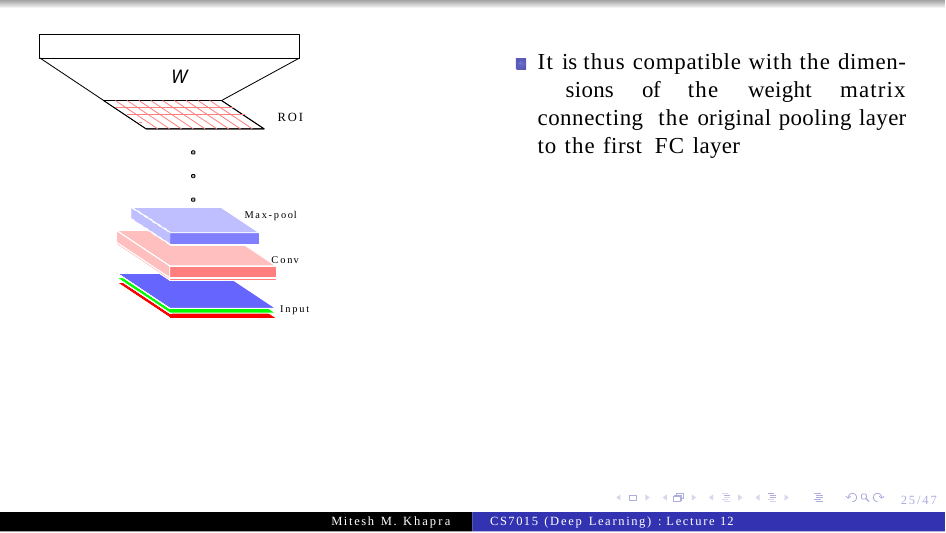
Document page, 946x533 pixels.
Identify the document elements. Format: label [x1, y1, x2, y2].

text_box [0, 511, 946, 532]
text_box [39, 33, 304, 130]
text_box [898, 493, 941, 508]
text_box [115, 206, 313, 319]
title [535, 44, 908, 158]
text_box [515, 58, 527, 70]
text_box [0, 0, 945, 8]
